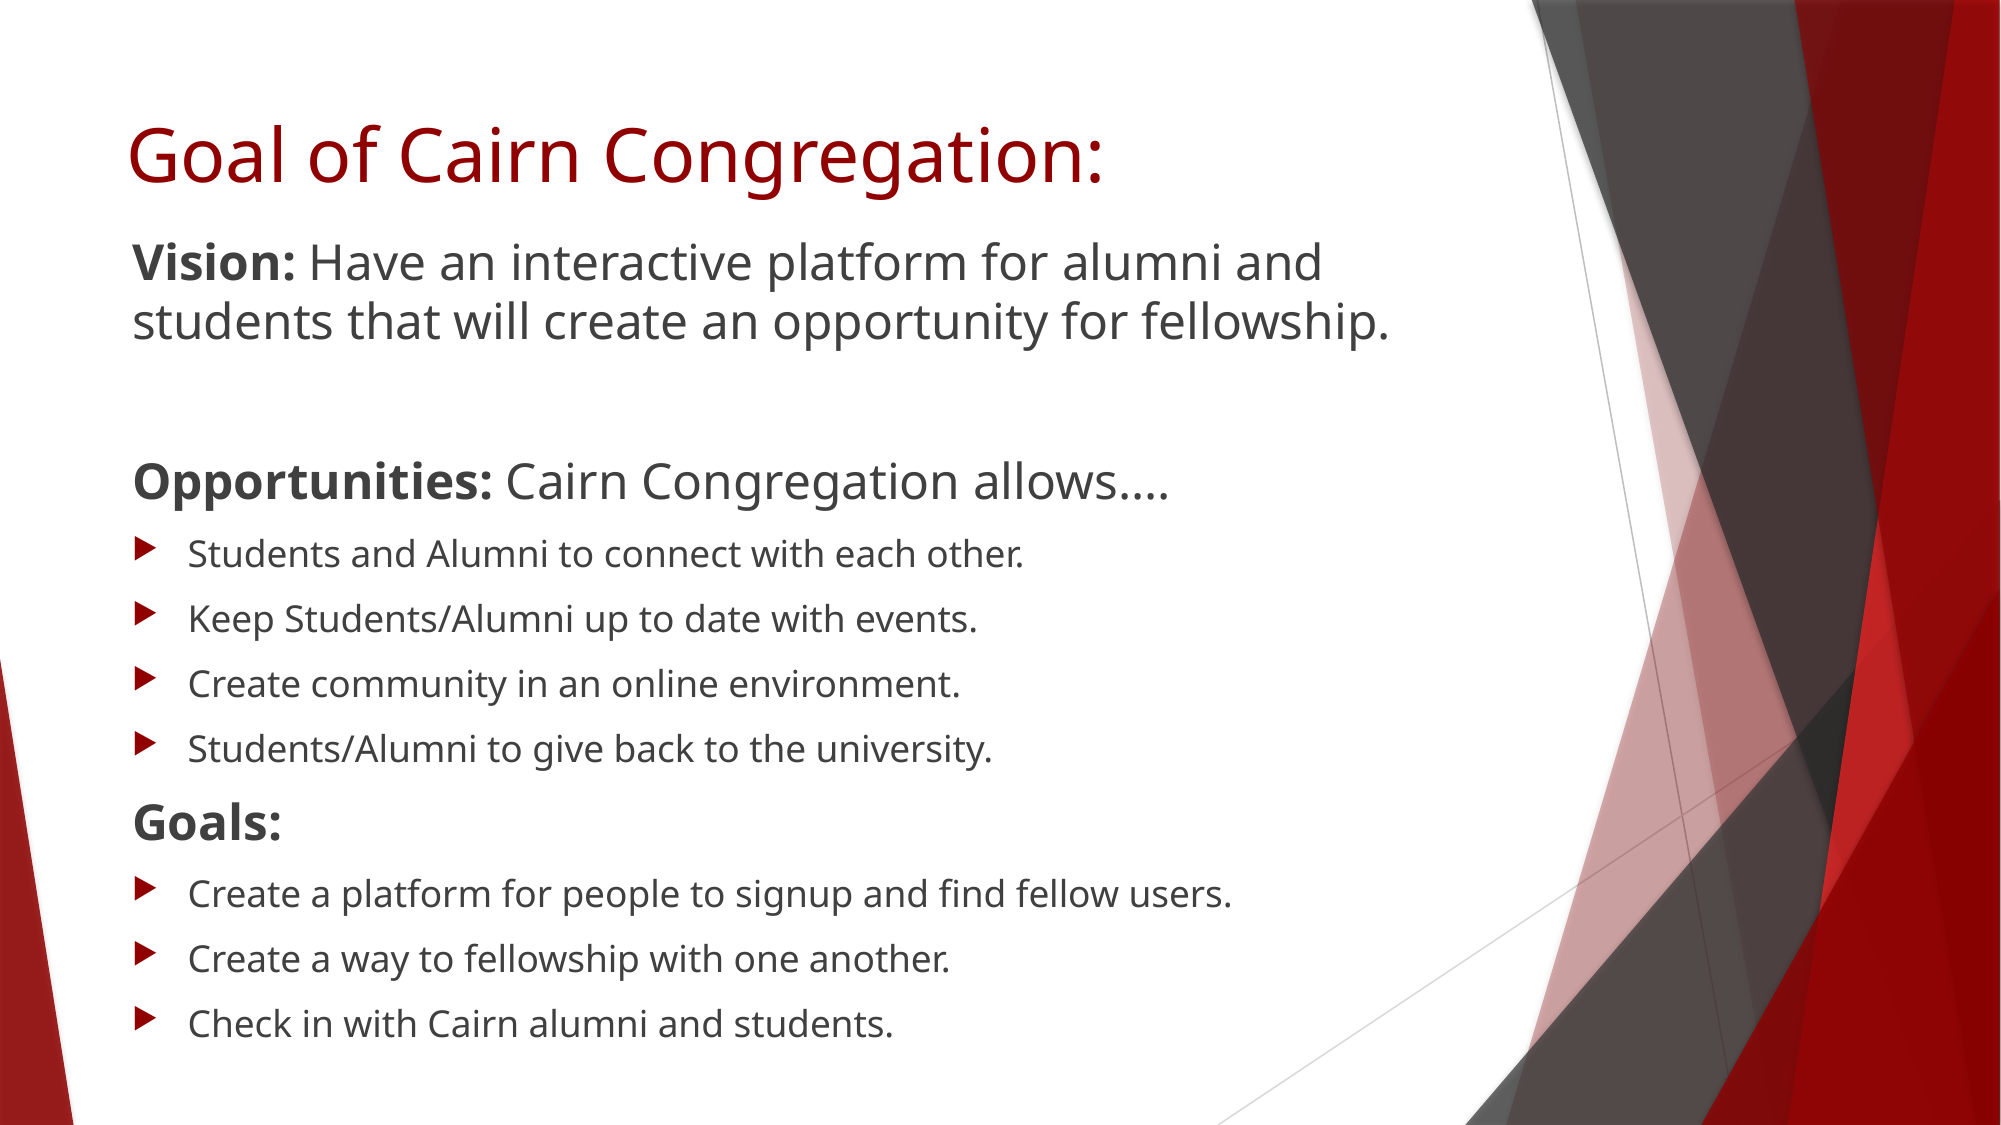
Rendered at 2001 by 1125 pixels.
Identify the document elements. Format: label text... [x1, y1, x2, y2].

list Vision: Have an interactive platform for alumni and students that will create an opportunity for fellowship. Opportunities: Cairn Congregation allows…. Students and Alumni to connect with each other. Keep Students/Alumni up to date with events. Create community in an online environment. Students/Alumni to give back to the university. Goals: Create a platform for people to signup and find fellow users. Create a way to fellowship with one another. Check in with Cairn alumni and students. [116, 223, 1528, 1058]
title Goal of Cairn Congregation: [111, 99, 1522, 317]
